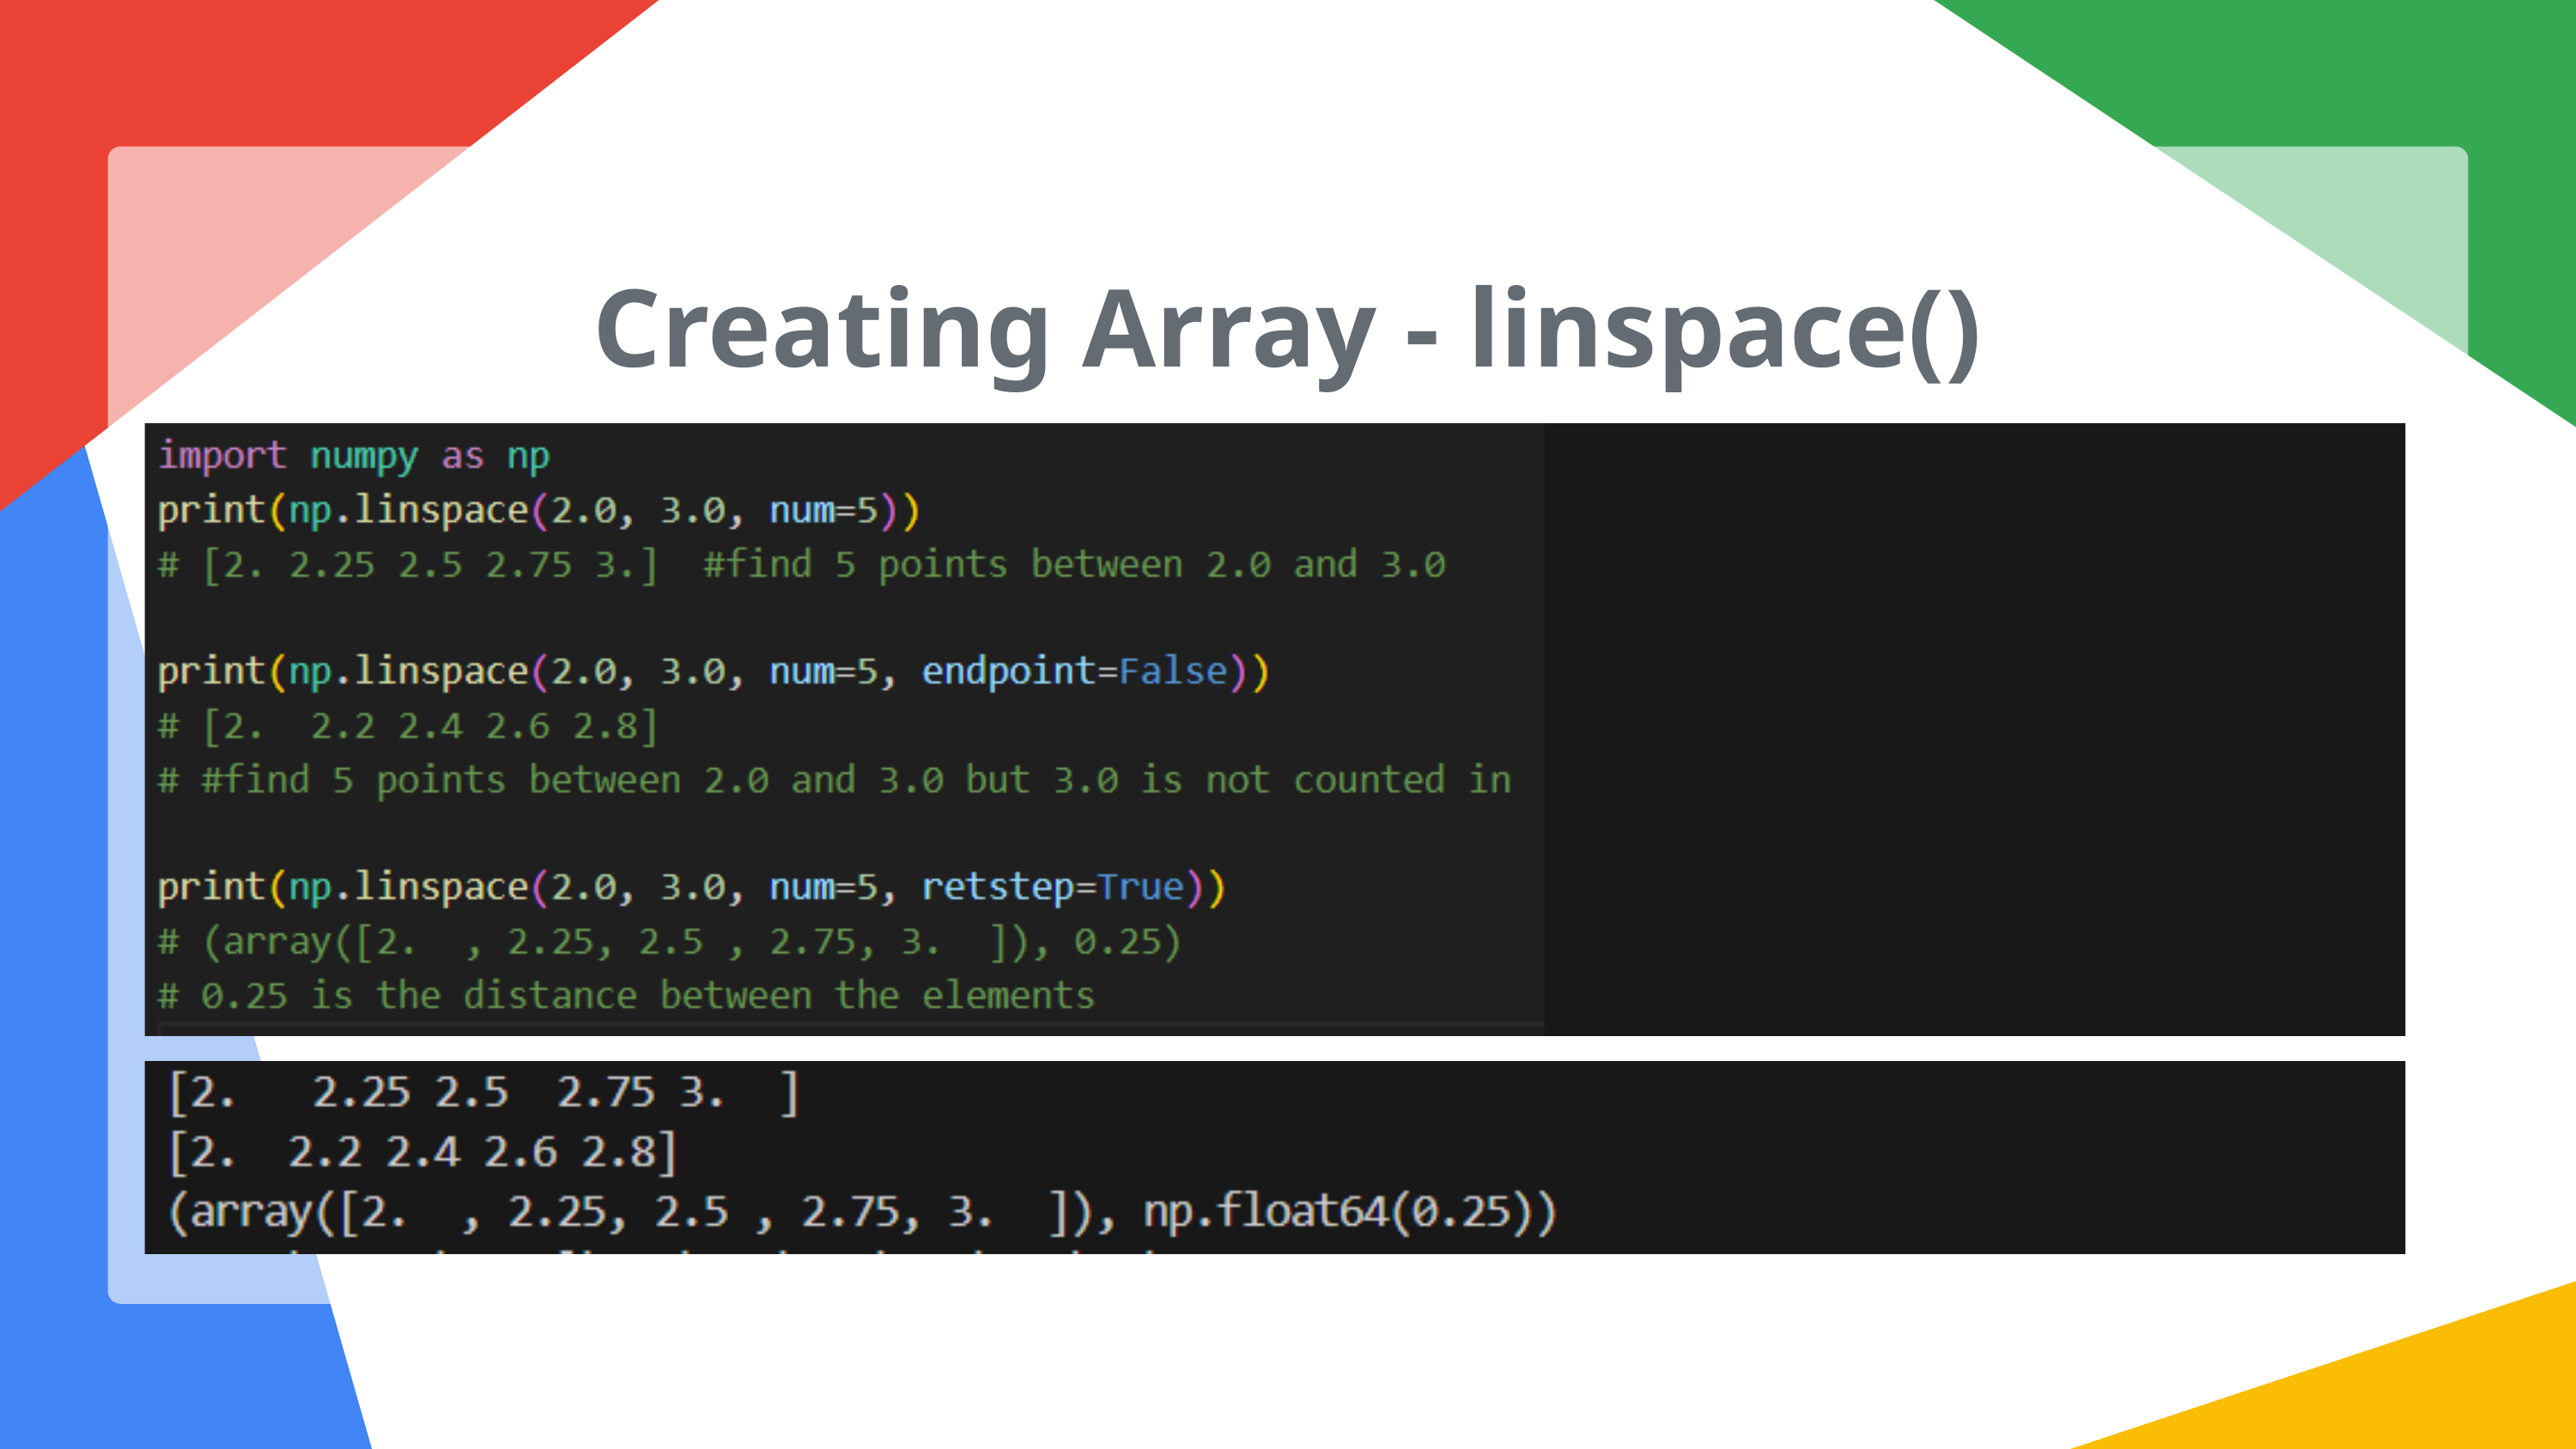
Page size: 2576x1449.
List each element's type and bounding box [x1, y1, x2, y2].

text_box [107, 146, 2469, 1304]
text_box [0, 0, 2576, 1449]
